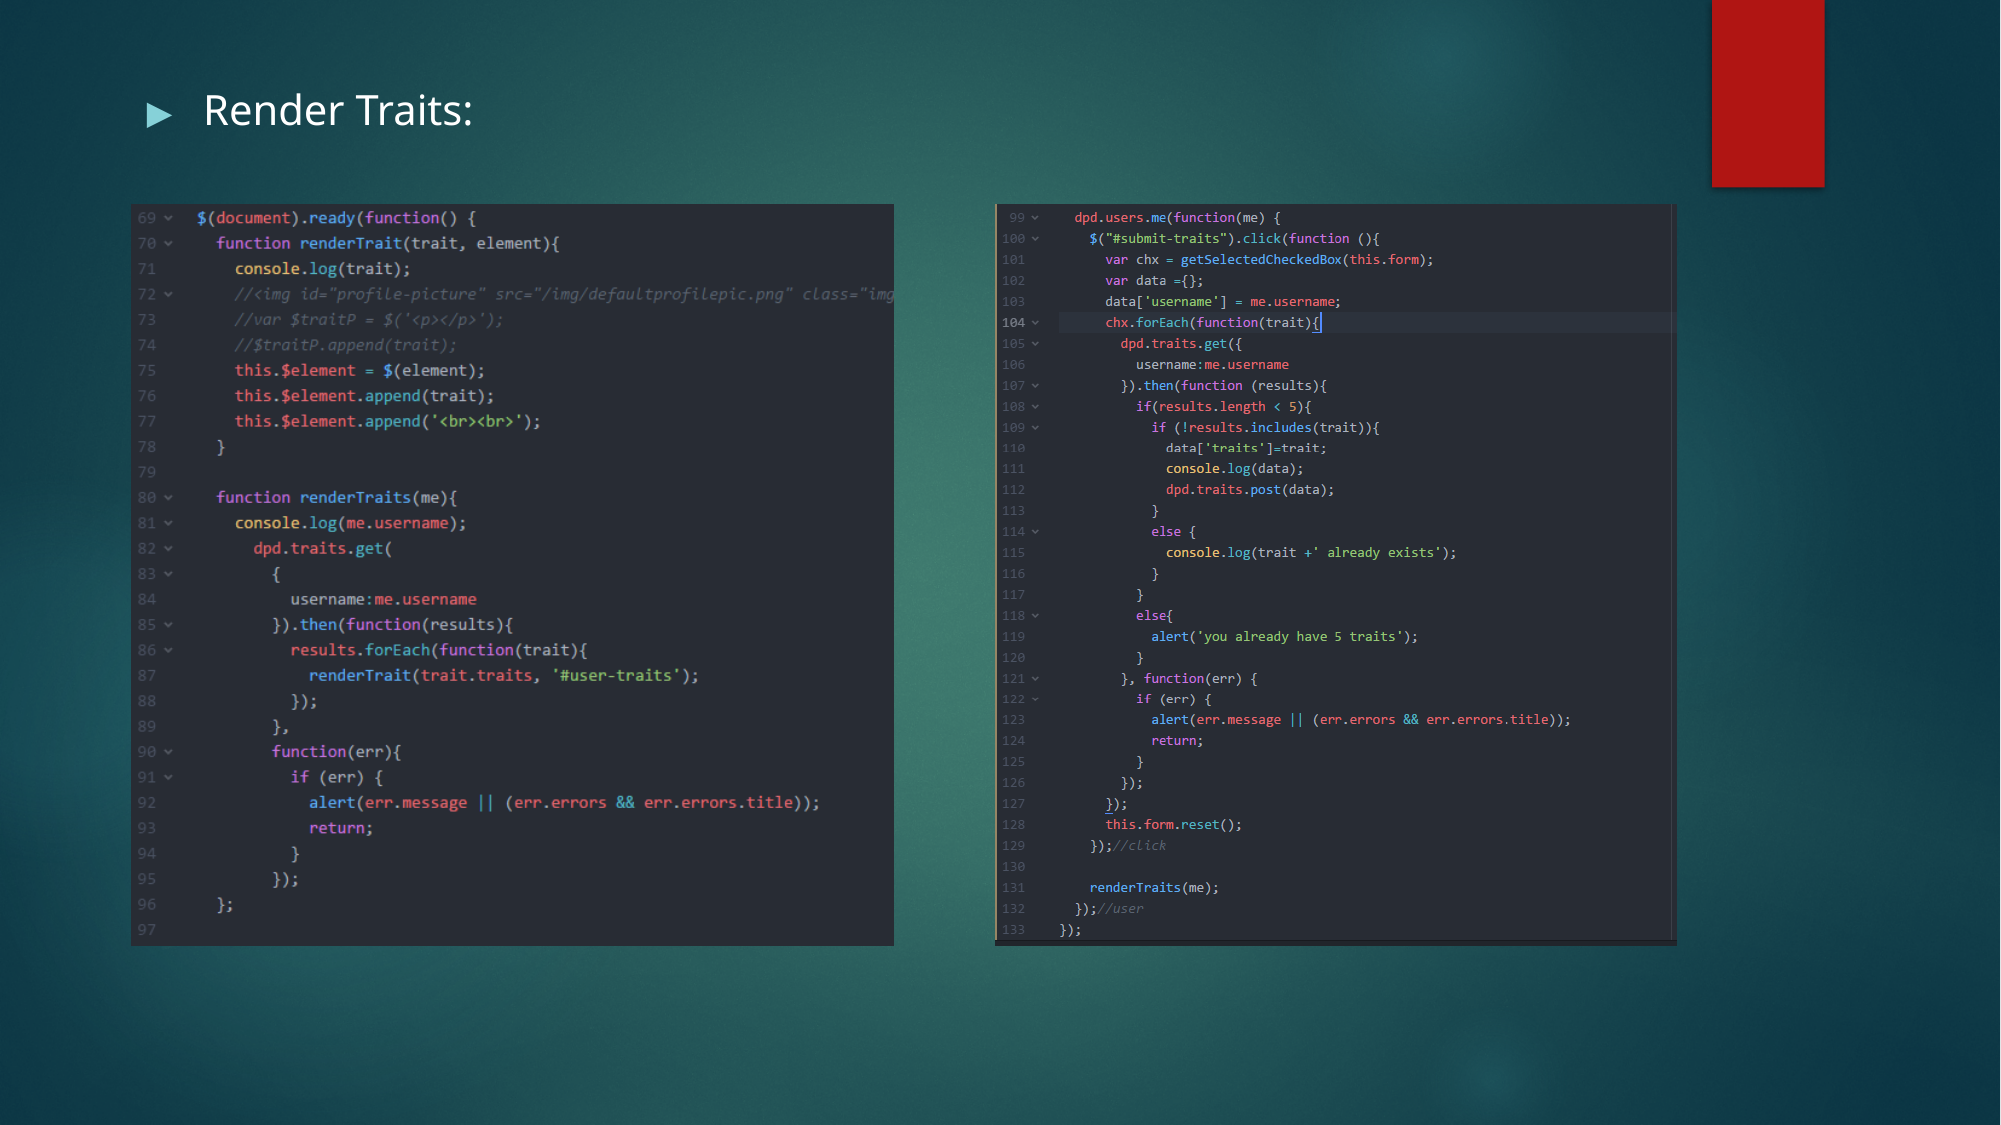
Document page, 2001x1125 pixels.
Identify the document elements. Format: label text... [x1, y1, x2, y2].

picture [0, 0, 2001, 1125]
list Render Traits: [131, 76, 1600, 765]
